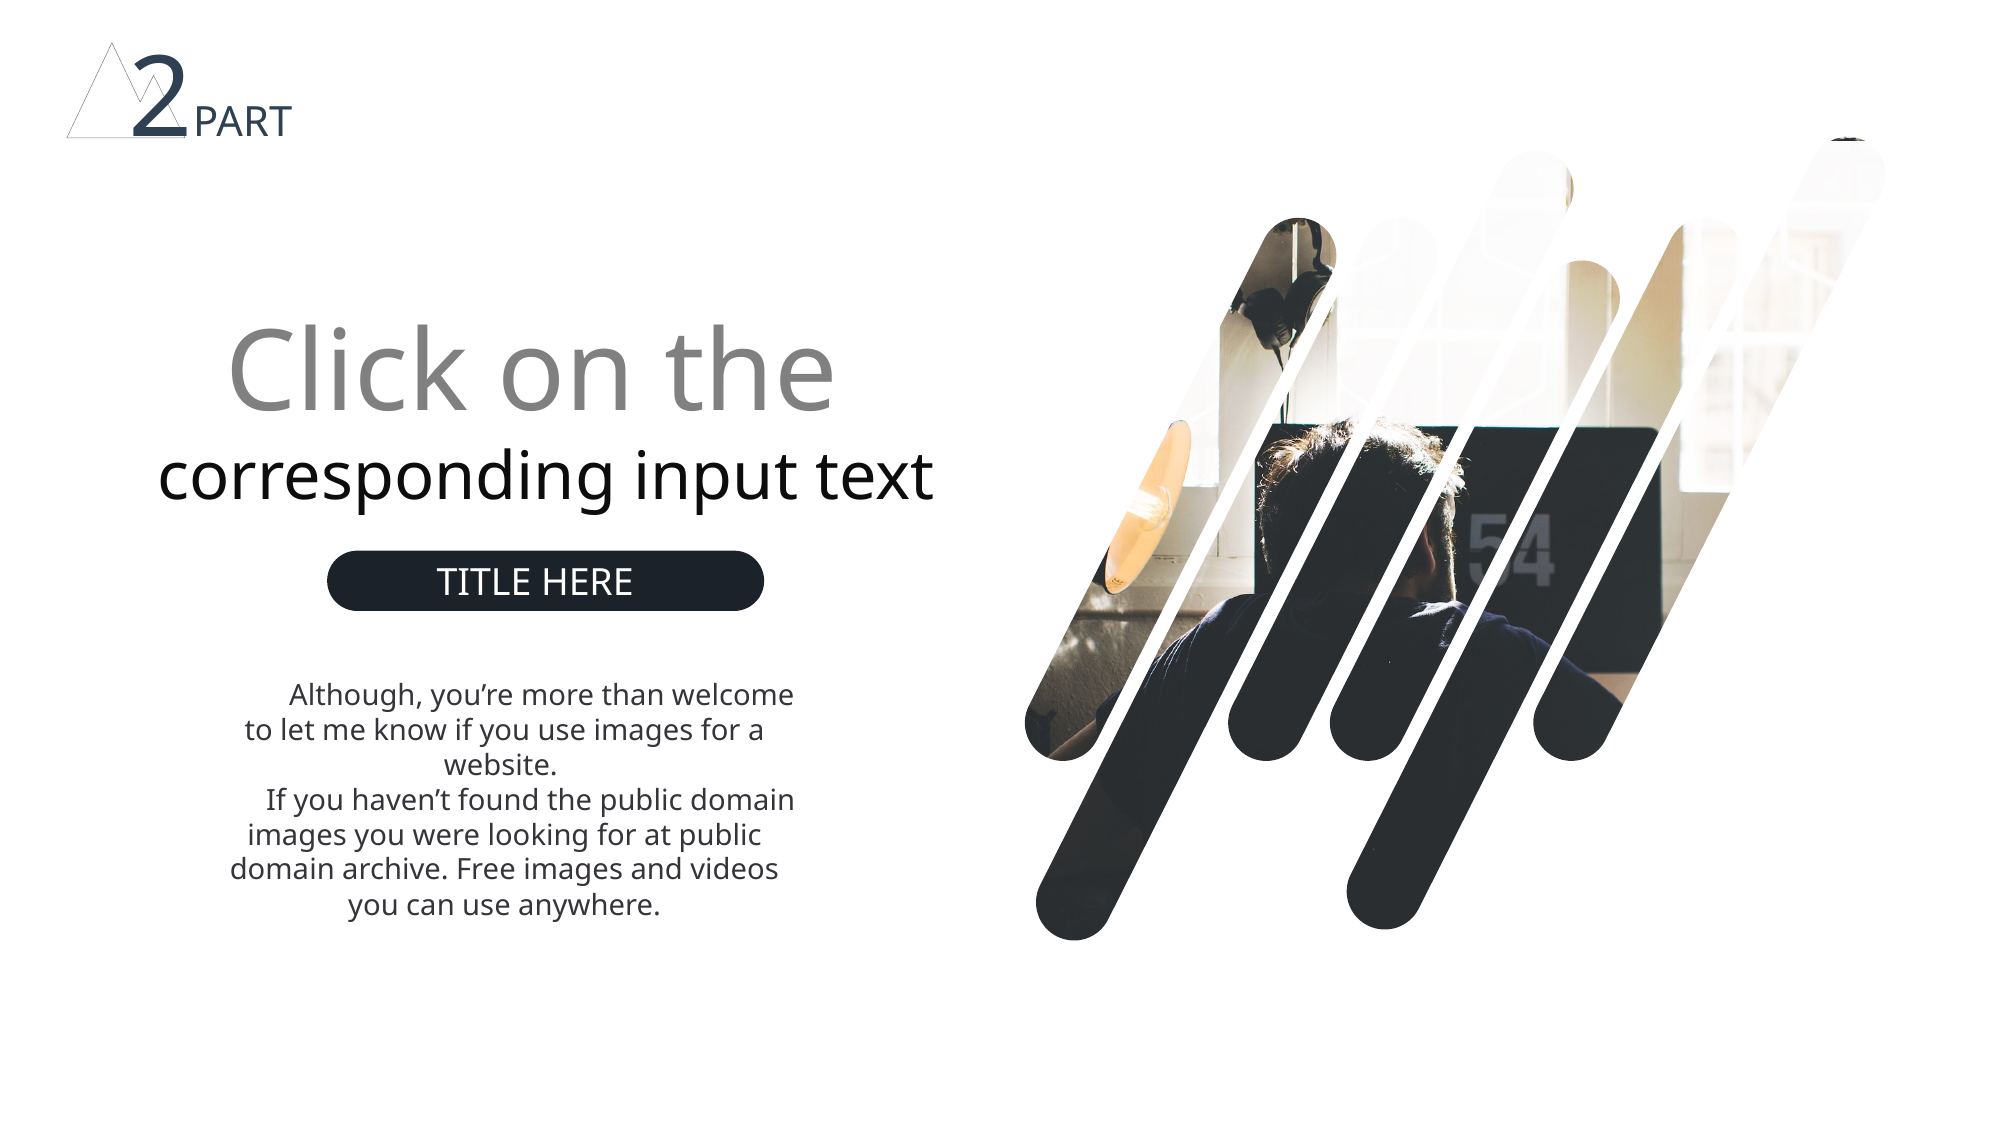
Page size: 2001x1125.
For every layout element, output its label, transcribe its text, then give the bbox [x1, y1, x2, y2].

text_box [326, 550, 765, 612]
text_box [66, 16, 389, 169]
text_box Although, you’re more than welcome to let me know if you use images for a website. If you haven’t found the public domain images you were looking for at public domain archive. Free images and videos you can use anywhere. [191, 668, 818, 929]
picture [1024, 136, 1886, 941]
text_box Click on the corresponding input text [142, 290, 951, 521]
